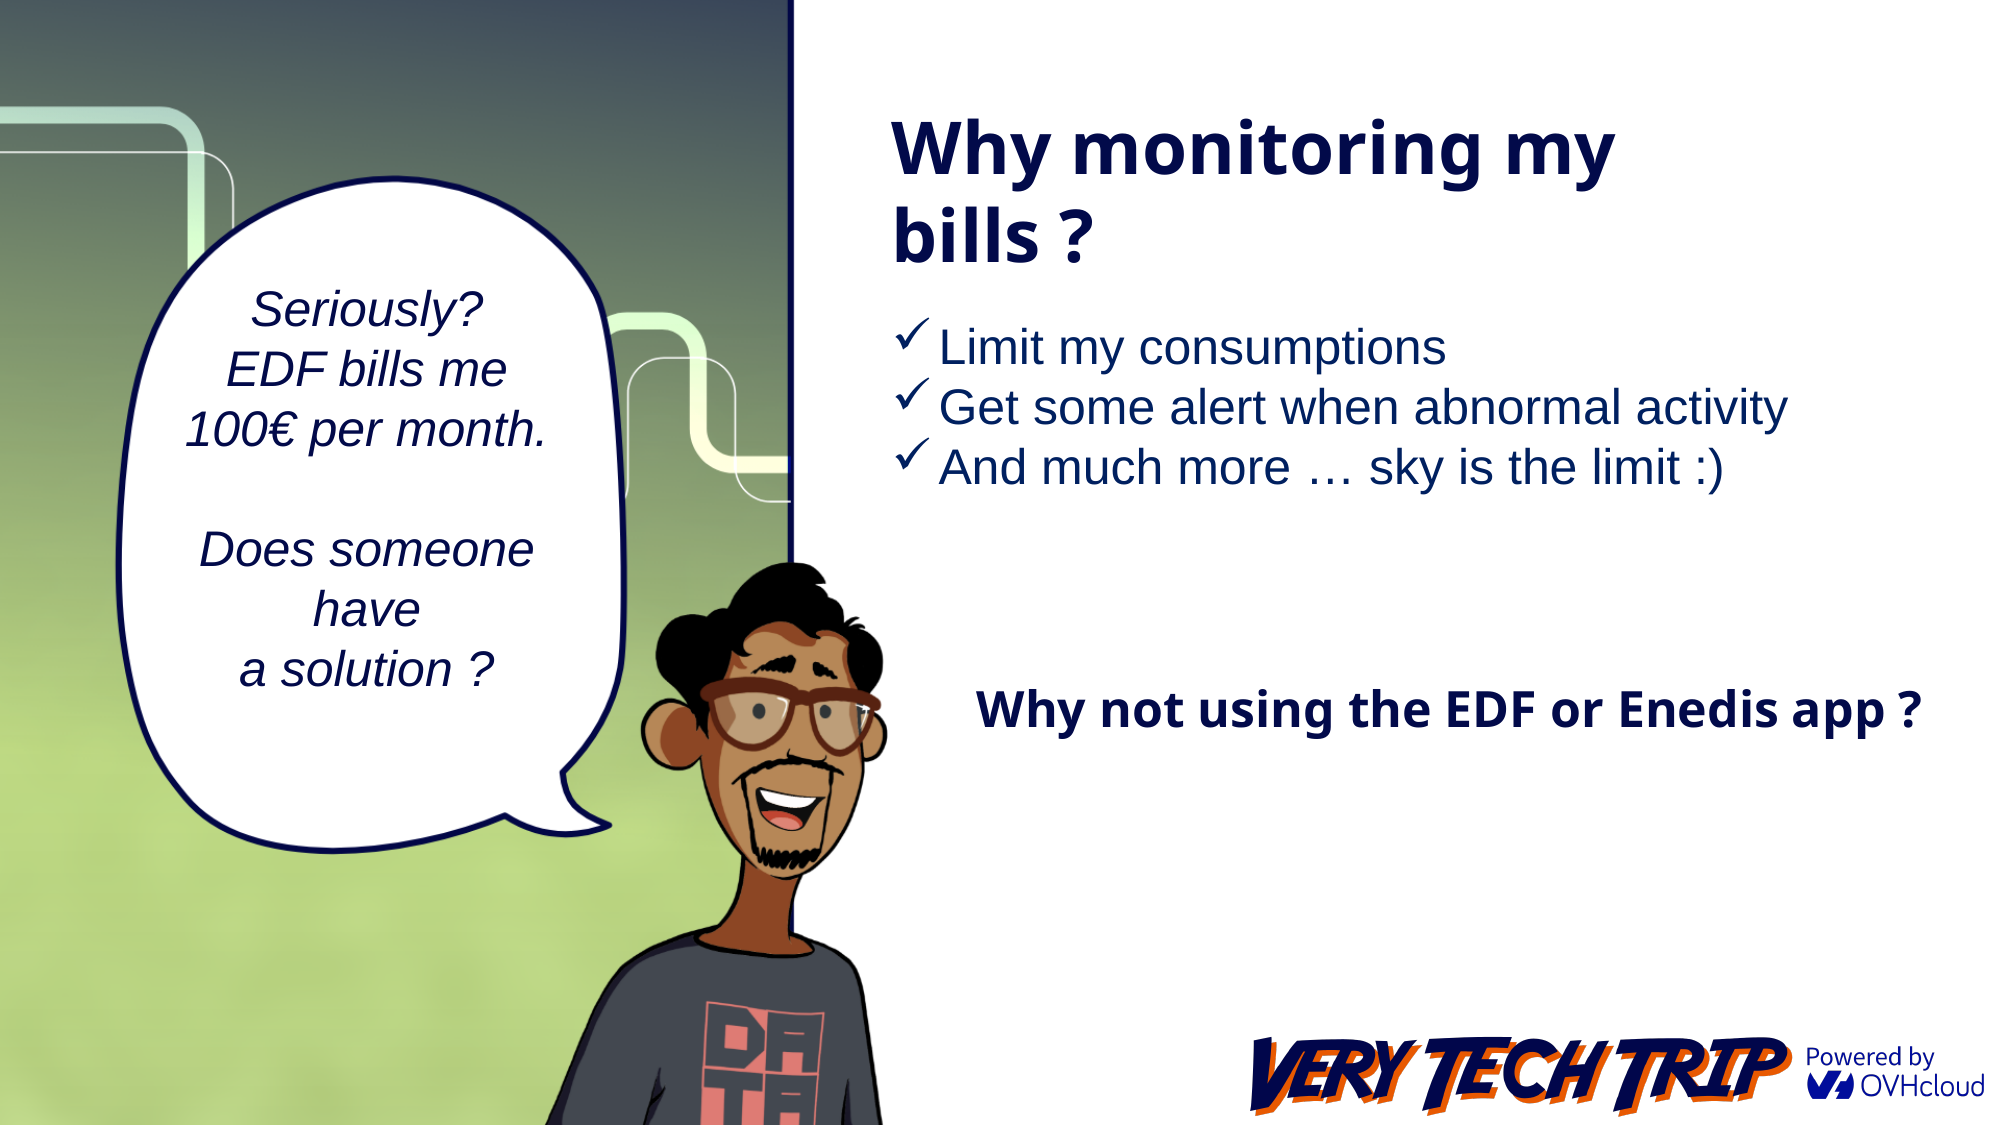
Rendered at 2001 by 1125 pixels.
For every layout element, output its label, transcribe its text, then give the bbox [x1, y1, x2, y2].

text_box Why monitoring my bills ? [876, 94, 1841, 285]
text_box Seriously? EDF bills me 100€ per month. Does someone have a solution ? [127, 268, 607, 704]
text_box Limit my consumptions Get some alert when abnormal activity And much more … sky is the limit :) [876, 307, 1889, 503]
picture [0, 0, 2001, 1125]
text_box Why not using the EDF or Enedis app ? [962, 670, 1950, 745]
